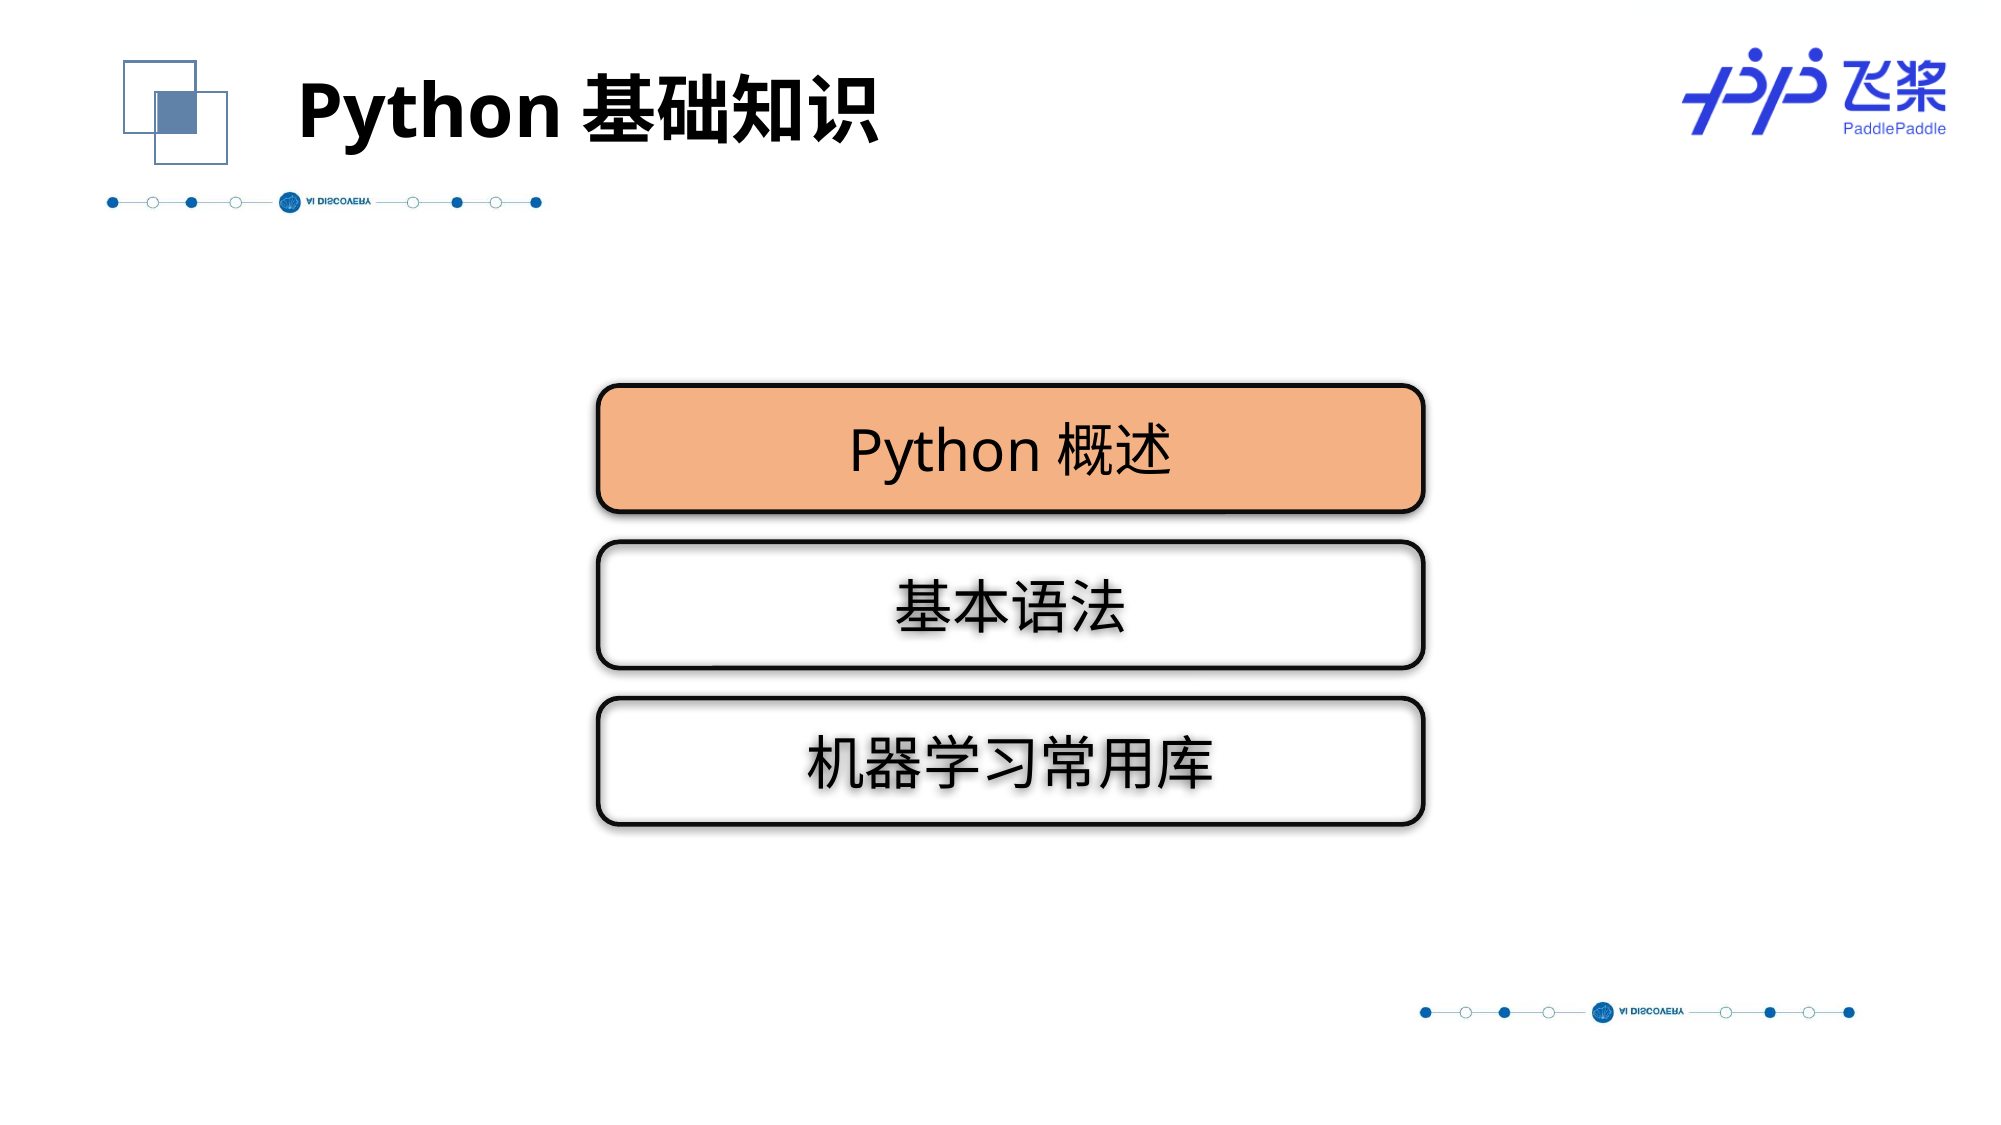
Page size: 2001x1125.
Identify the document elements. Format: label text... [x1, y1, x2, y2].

text_box Python概述 [598, 385, 1424, 512]
picture [1635, 0, 1988, 173]
text_box 基本语法 [598, 541, 1424, 669]
picture [1408, 990, 1863, 1039]
text_box 机器学习常用库 [598, 698, 1424, 825]
picture [95, 180, 550, 229]
text_box Python基础知识 [281, 55, 968, 160]
